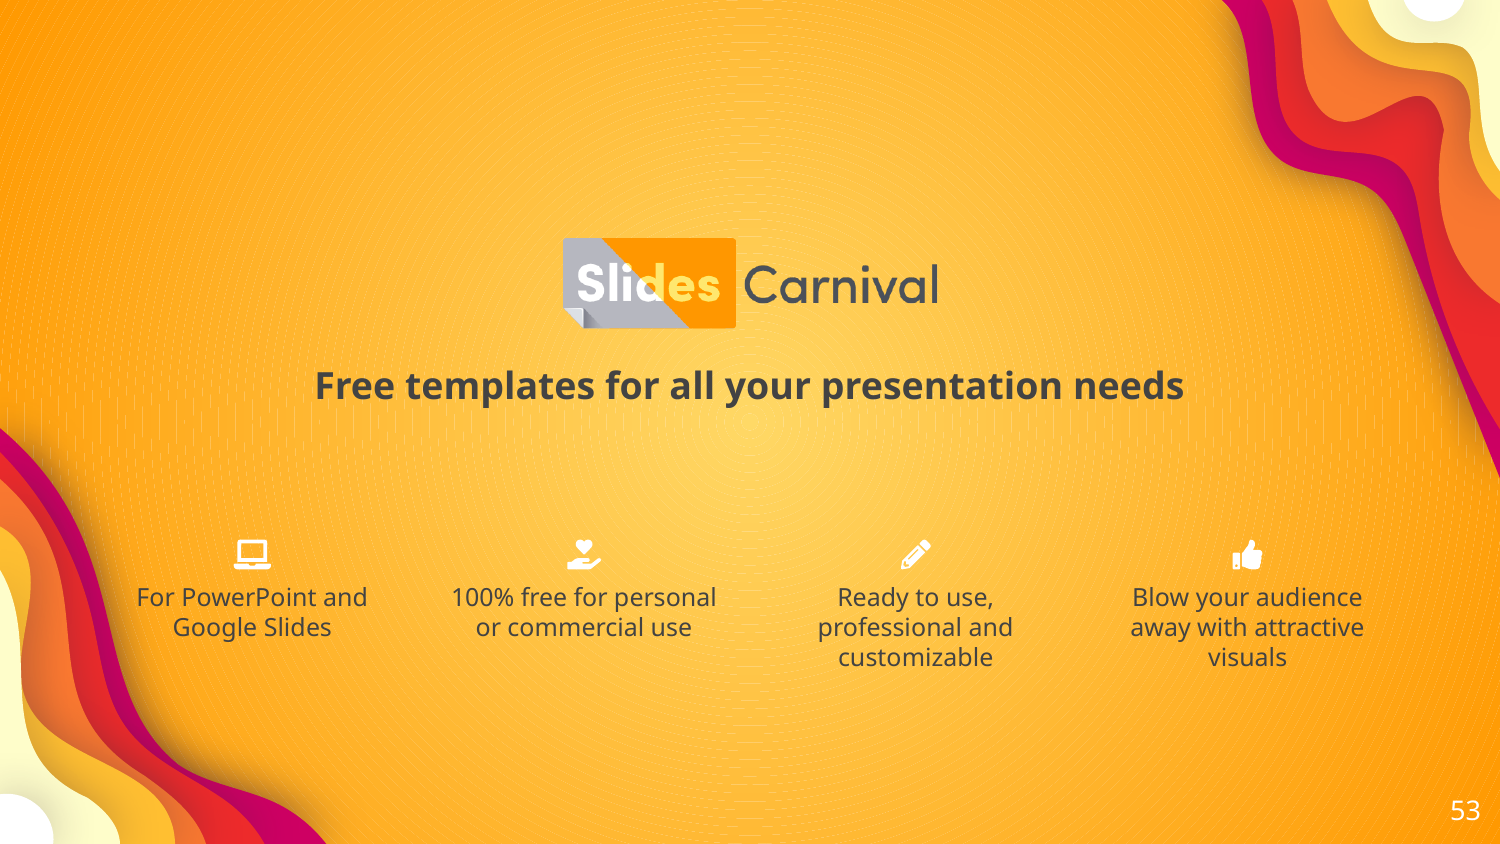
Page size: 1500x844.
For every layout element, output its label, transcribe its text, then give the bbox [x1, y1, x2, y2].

slide_number 53 [1391, 779, 1482, 844]
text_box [113, 539, 1387, 687]
text_box Free templates for all your presentation needs [181, 362, 1319, 407]
picture [561, 237, 939, 329]
